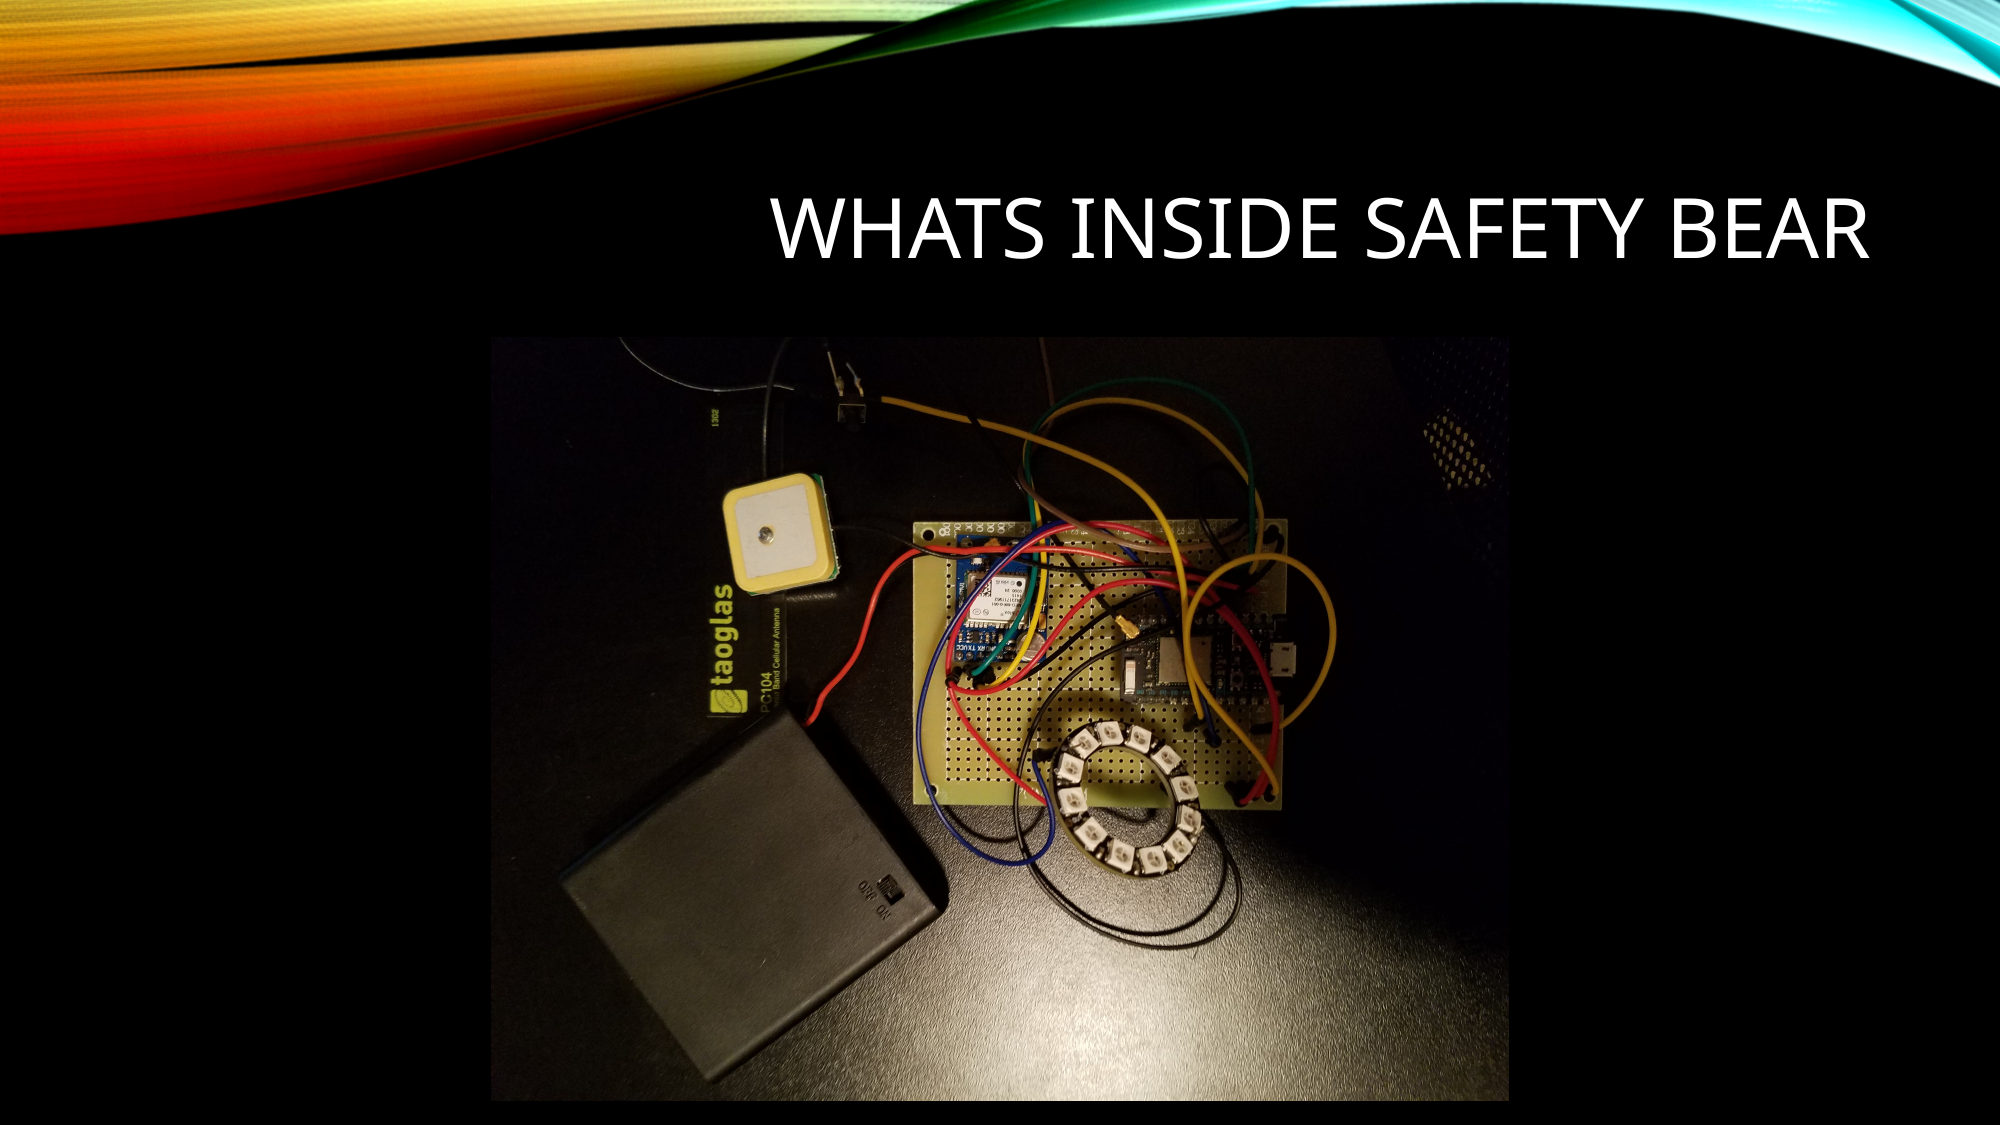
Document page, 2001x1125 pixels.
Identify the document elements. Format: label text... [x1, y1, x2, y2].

picture [0, 0, 2000, 237]
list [491, 337, 1509, 1101]
title Whats inside Safety Bear [474, 125, 1888, 338]
